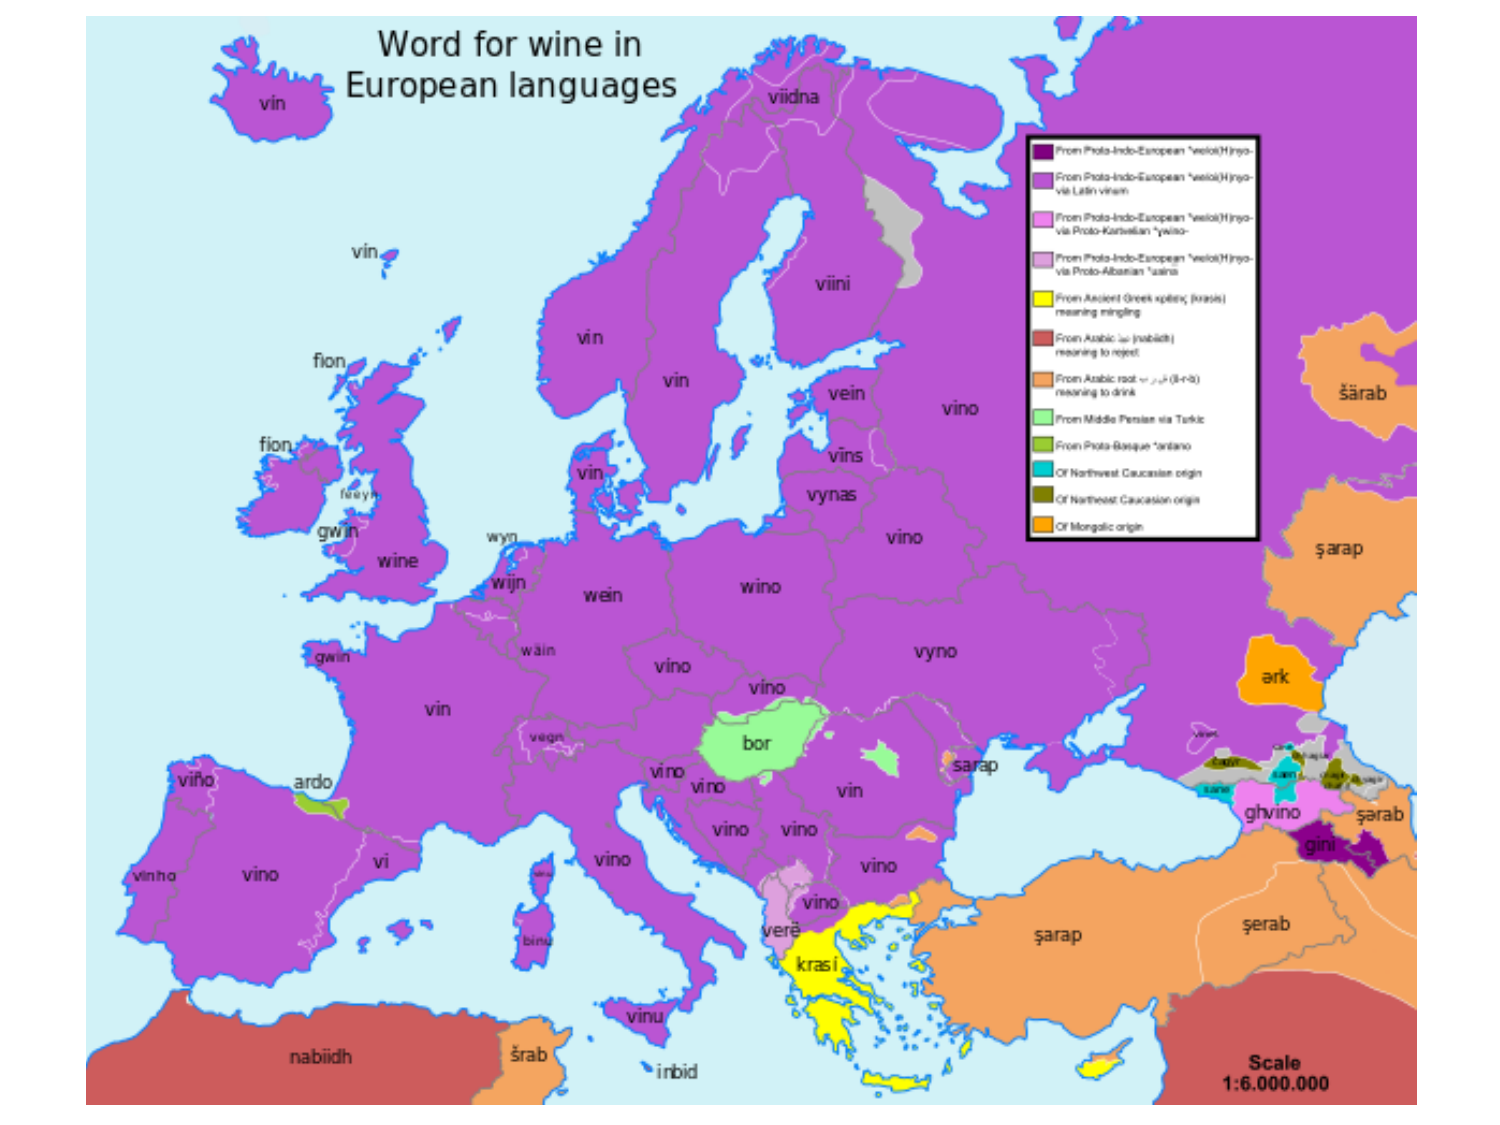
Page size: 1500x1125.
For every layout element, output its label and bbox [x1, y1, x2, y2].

picture [86, 16, 1417, 1106]
